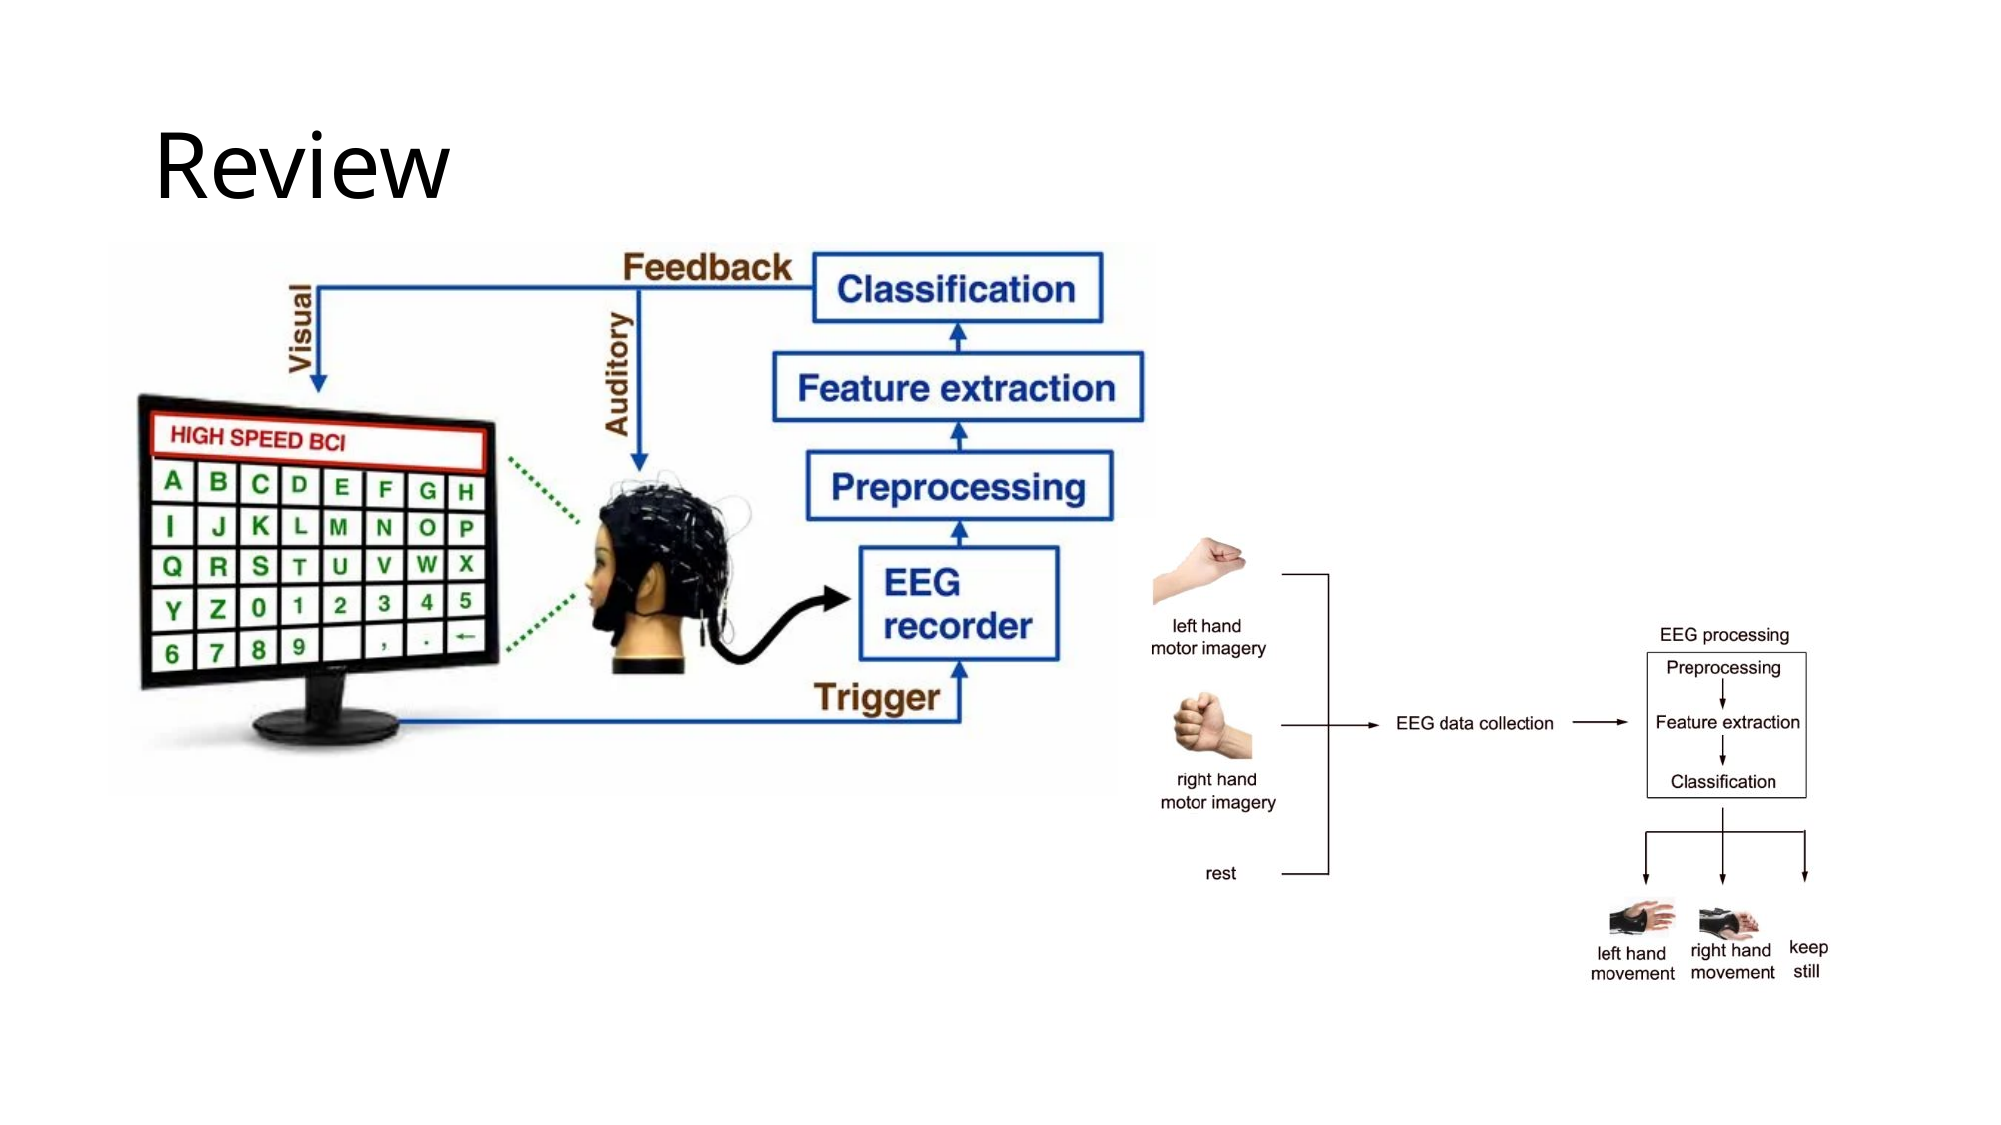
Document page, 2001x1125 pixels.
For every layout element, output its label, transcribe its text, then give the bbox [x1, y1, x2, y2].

picture [108, 242, 1852, 1014]
title Review [137, 59, 1863, 278]
